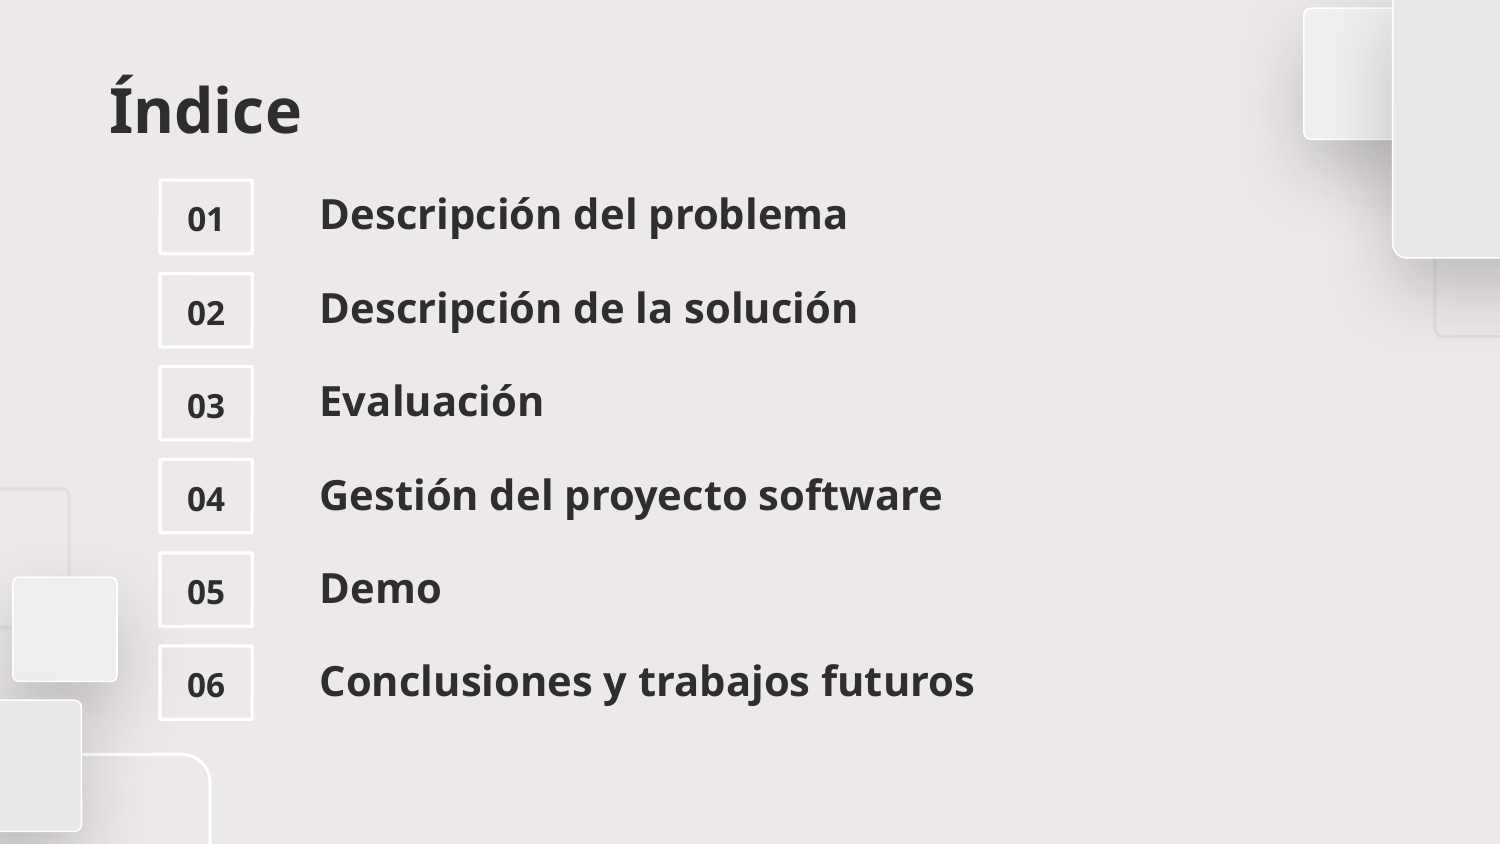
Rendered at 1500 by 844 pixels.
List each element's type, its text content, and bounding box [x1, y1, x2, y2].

text_box Gestión del proyecto software [304, 460, 1260, 534]
text_box Demo [304, 552, 1260, 627]
text_box Conclusiones y trabajos futuros [304, 645, 1260, 720]
text_box 06 [159, 645, 253, 720]
text_box 05 [159, 552, 253, 627]
text_box 04 [159, 459, 253, 533]
text_box Evaluación [304, 366, 1260, 440]
title 01 [158, 178, 254, 256]
text_box 02 [159, 273, 253, 348]
title Índice [94, 55, 1358, 160]
text_box Descripción del problema [304, 179, 1260, 253]
text_box 03 [159, 366, 253, 440]
text_box Descripción de la solución [304, 273, 1260, 348]
